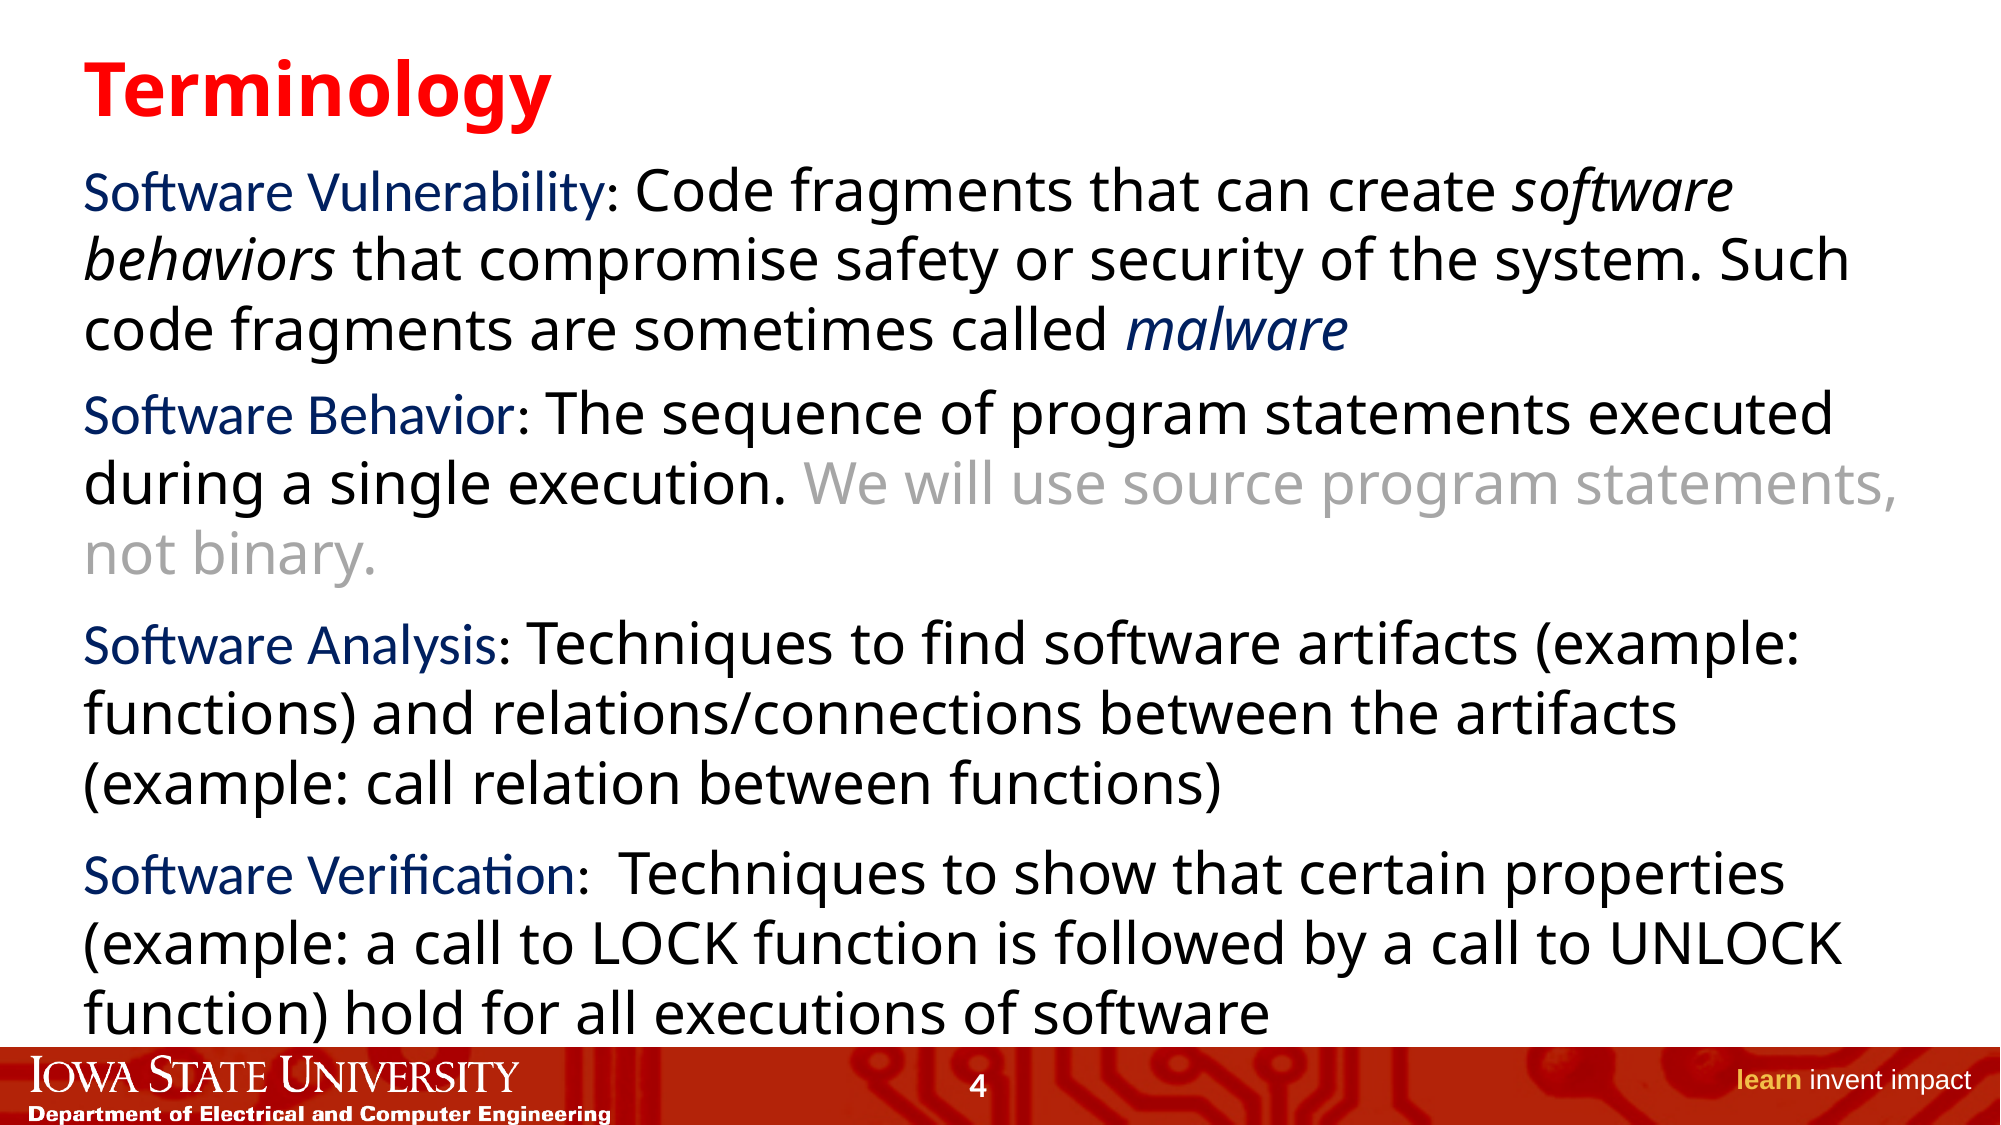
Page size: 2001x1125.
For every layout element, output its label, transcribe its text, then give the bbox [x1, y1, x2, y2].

title Terminology [69, 3, 1931, 145]
text_box Software Vulnerability: Code fragments that can create software behaviors that compromise safety or security of the system. Such code fragments are sometimes called malware [69, 145, 1931, 368]
picture [0, 1047, 2000, 1125]
picture [1834, 1074, 1842, 1086]
text_box Software Behavior: The sequence of program statements executed during a single execution. We will use source program statements, not binary. Software Analysis: Techniques to find software artifacts (example: functions) and relations/connections between the artifacts (example: call relation between functions) Software Verification: Techniques to show that certain properties (example: a call to LOCK function is followed by a call to UNLOCK function) hold for all executions of software [69, 368, 1931, 1074]
slide_number 4 [753, 1074, 1204, 1115]
